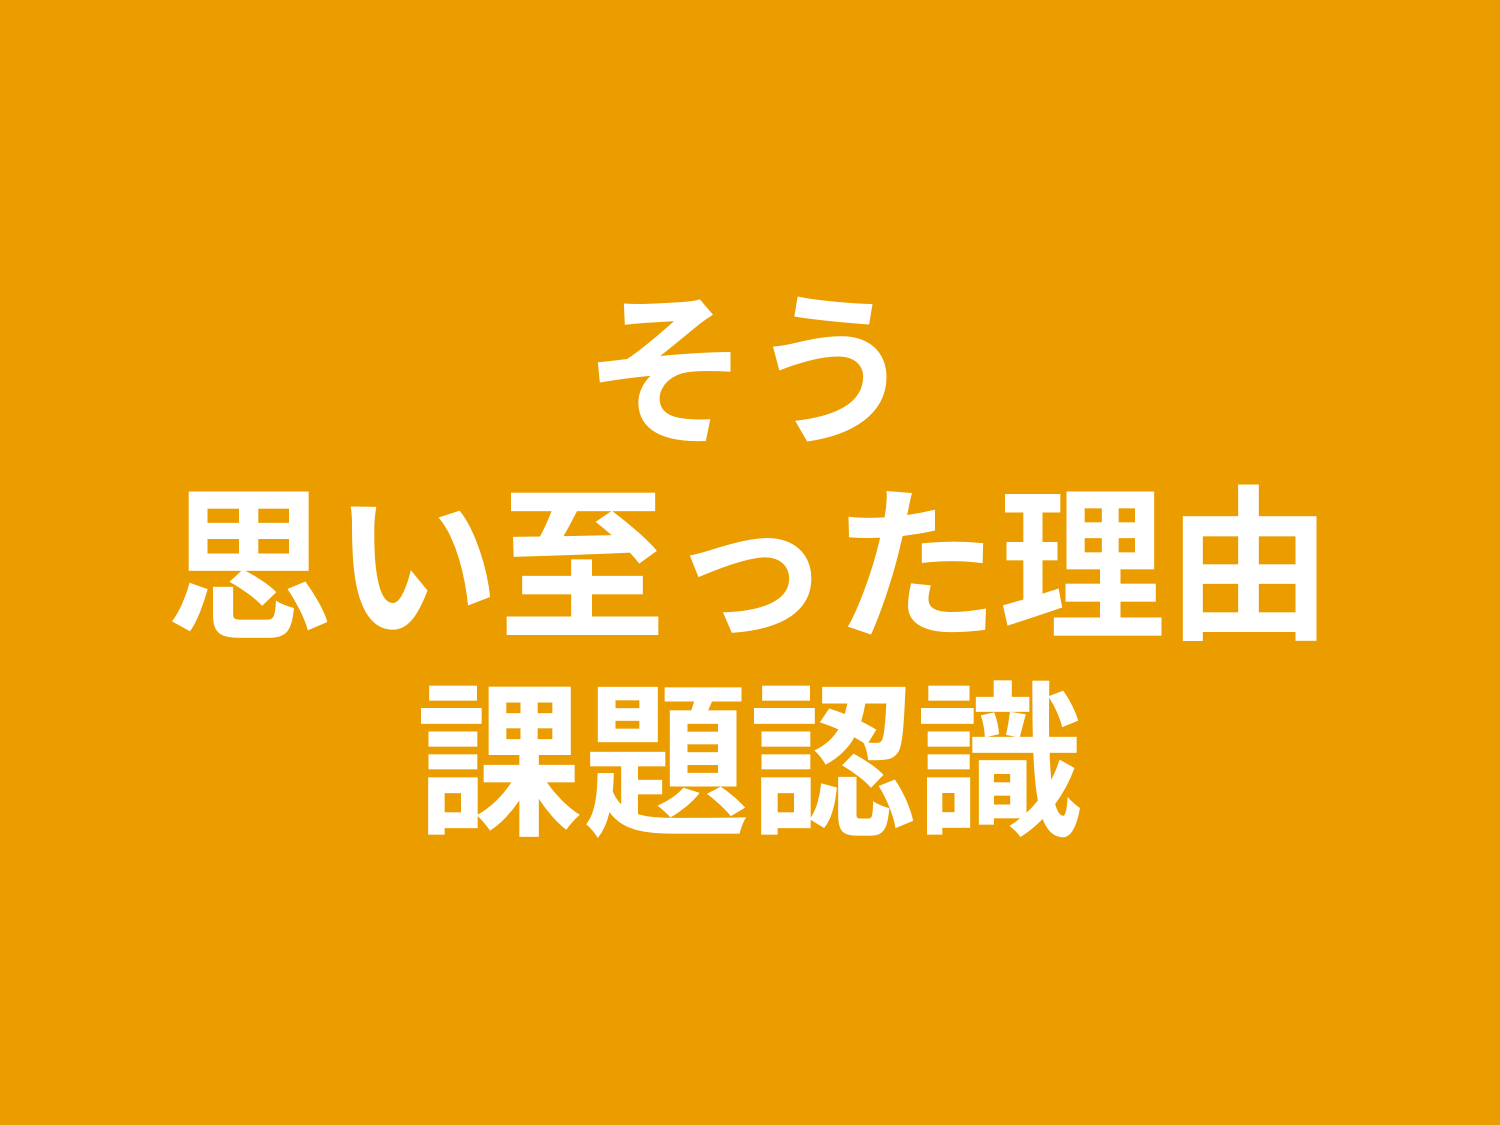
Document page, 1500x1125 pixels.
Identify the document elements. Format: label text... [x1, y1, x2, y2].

title そう 思い至った理由 課題認識 [0, 0, 1500, 1125]
